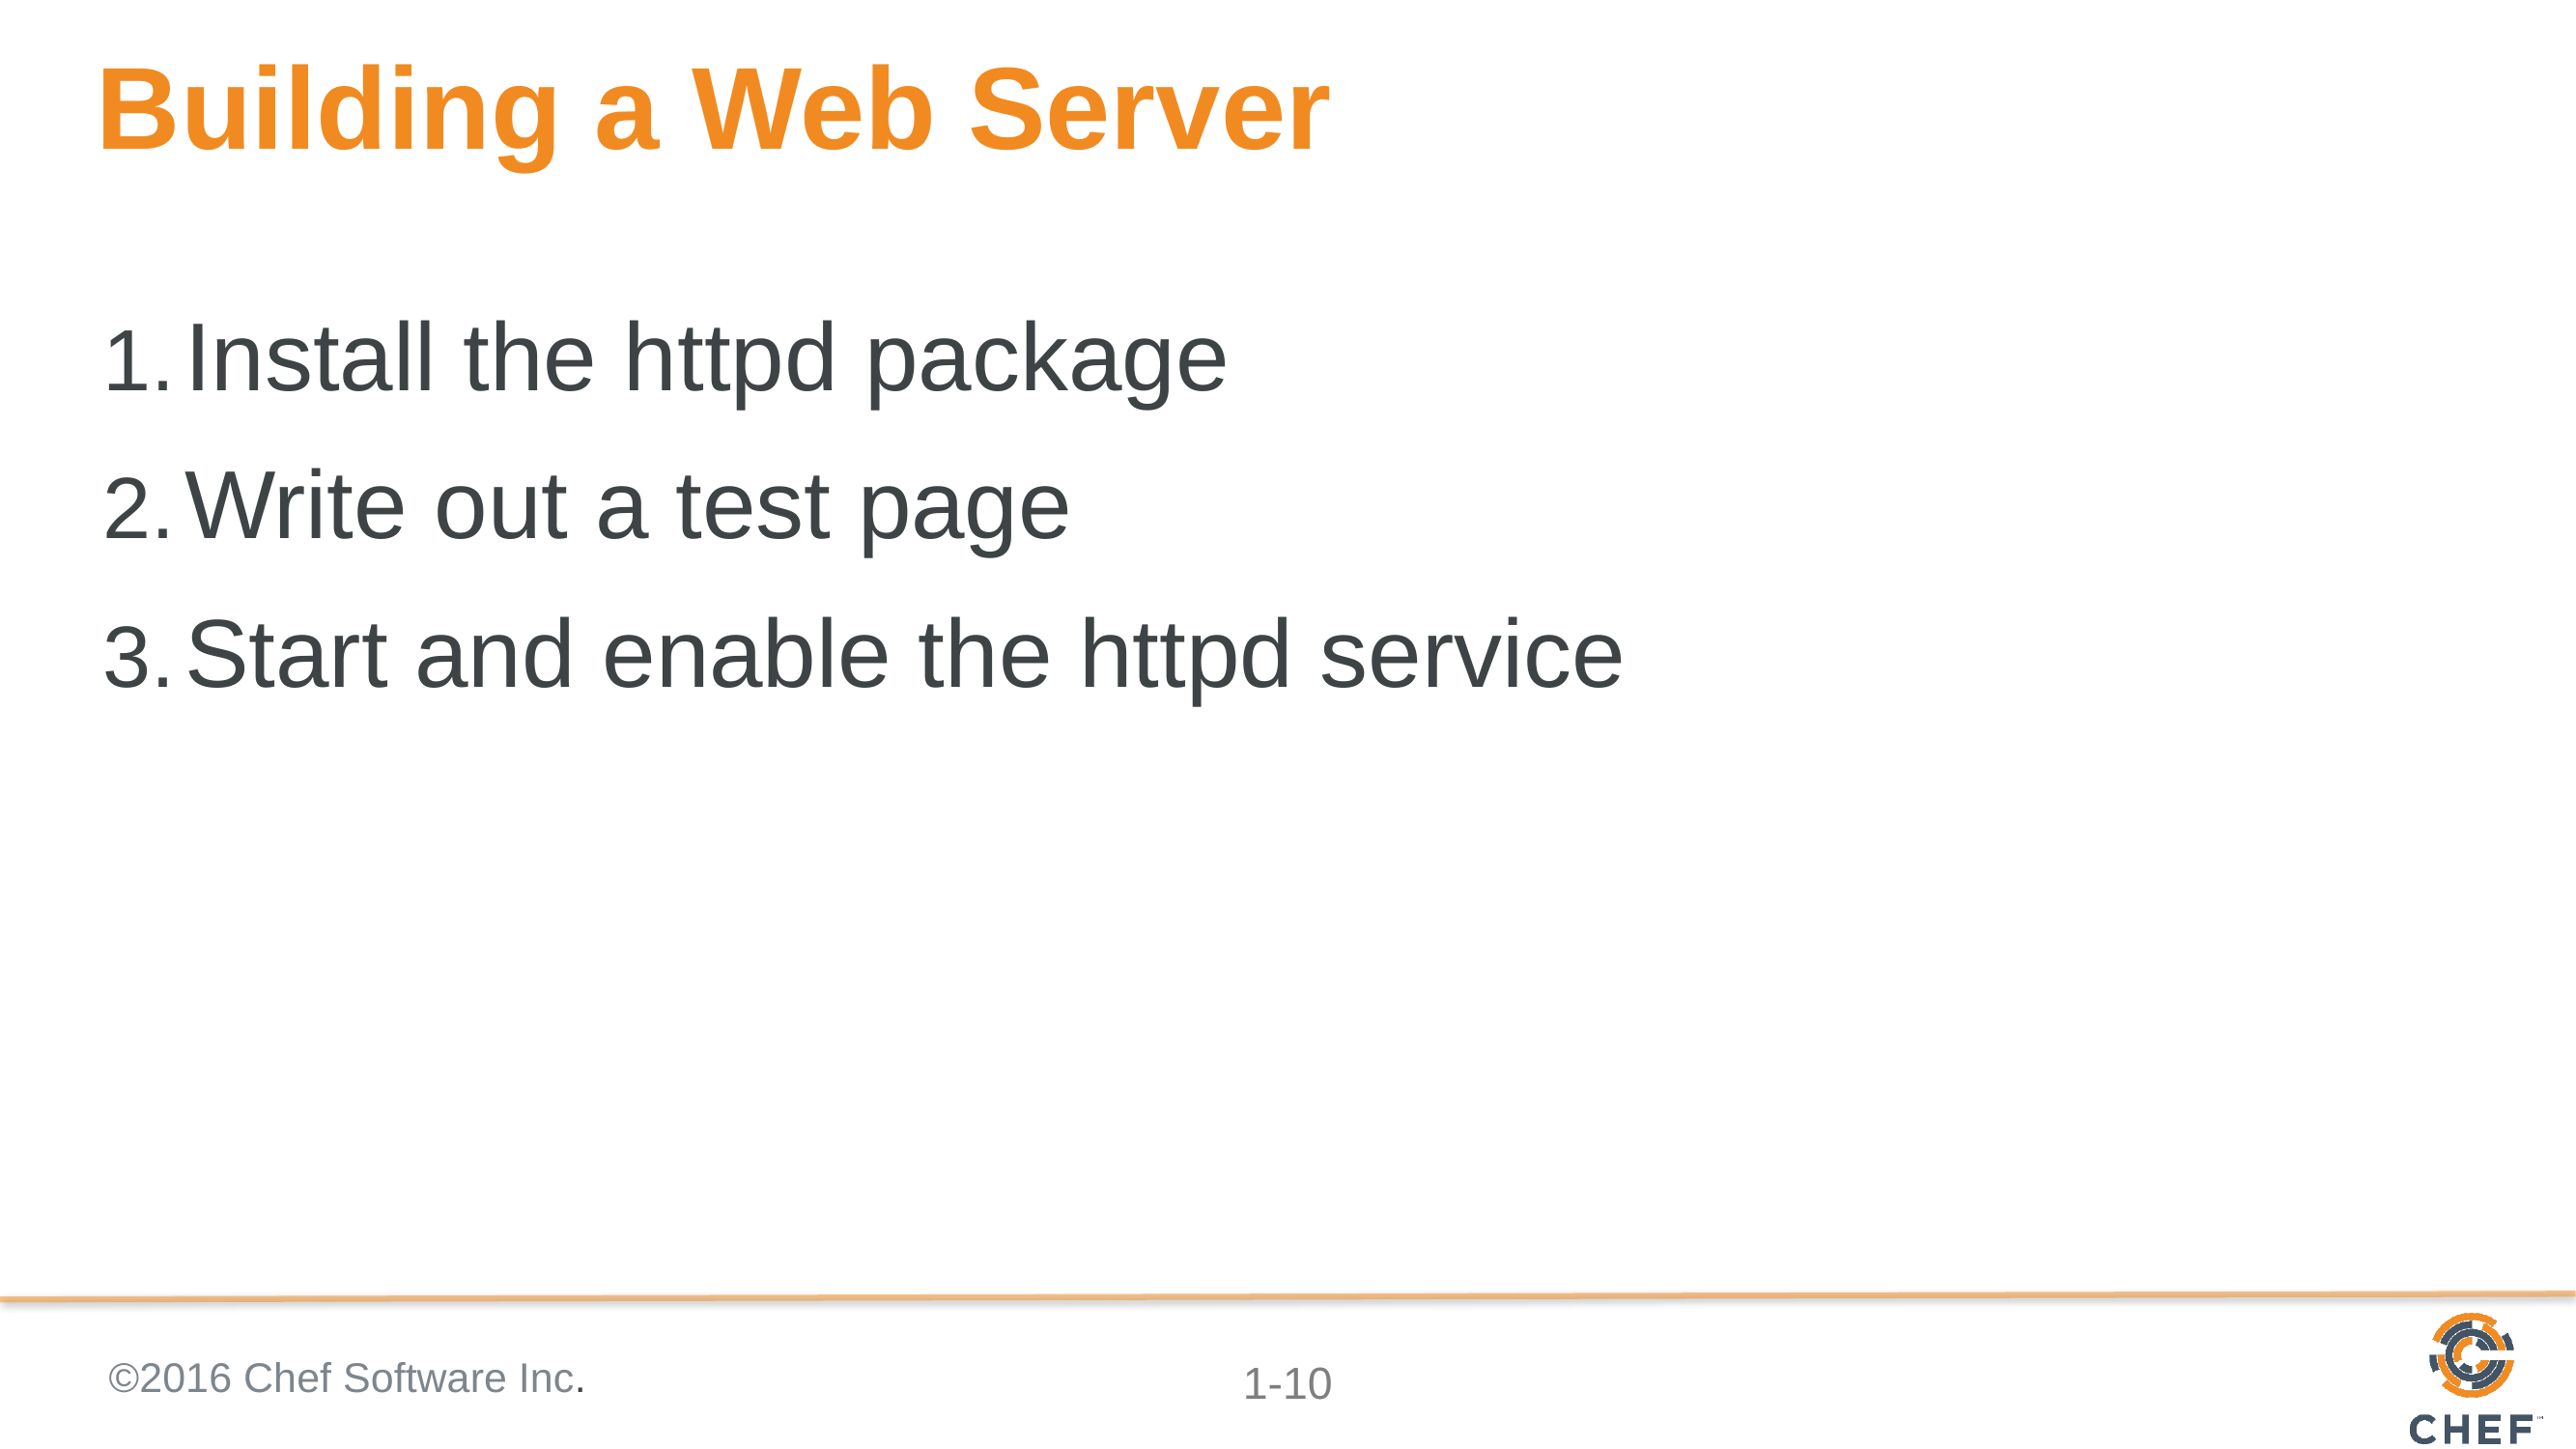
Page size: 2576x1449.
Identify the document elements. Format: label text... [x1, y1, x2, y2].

title Building a Web Server [96, 48, 2463, 180]
picture [2399, 1297, 2551, 1449]
list Install the httpd package Write out a test page Start and enable the httpd service [102, 294, 2464, 1142]
